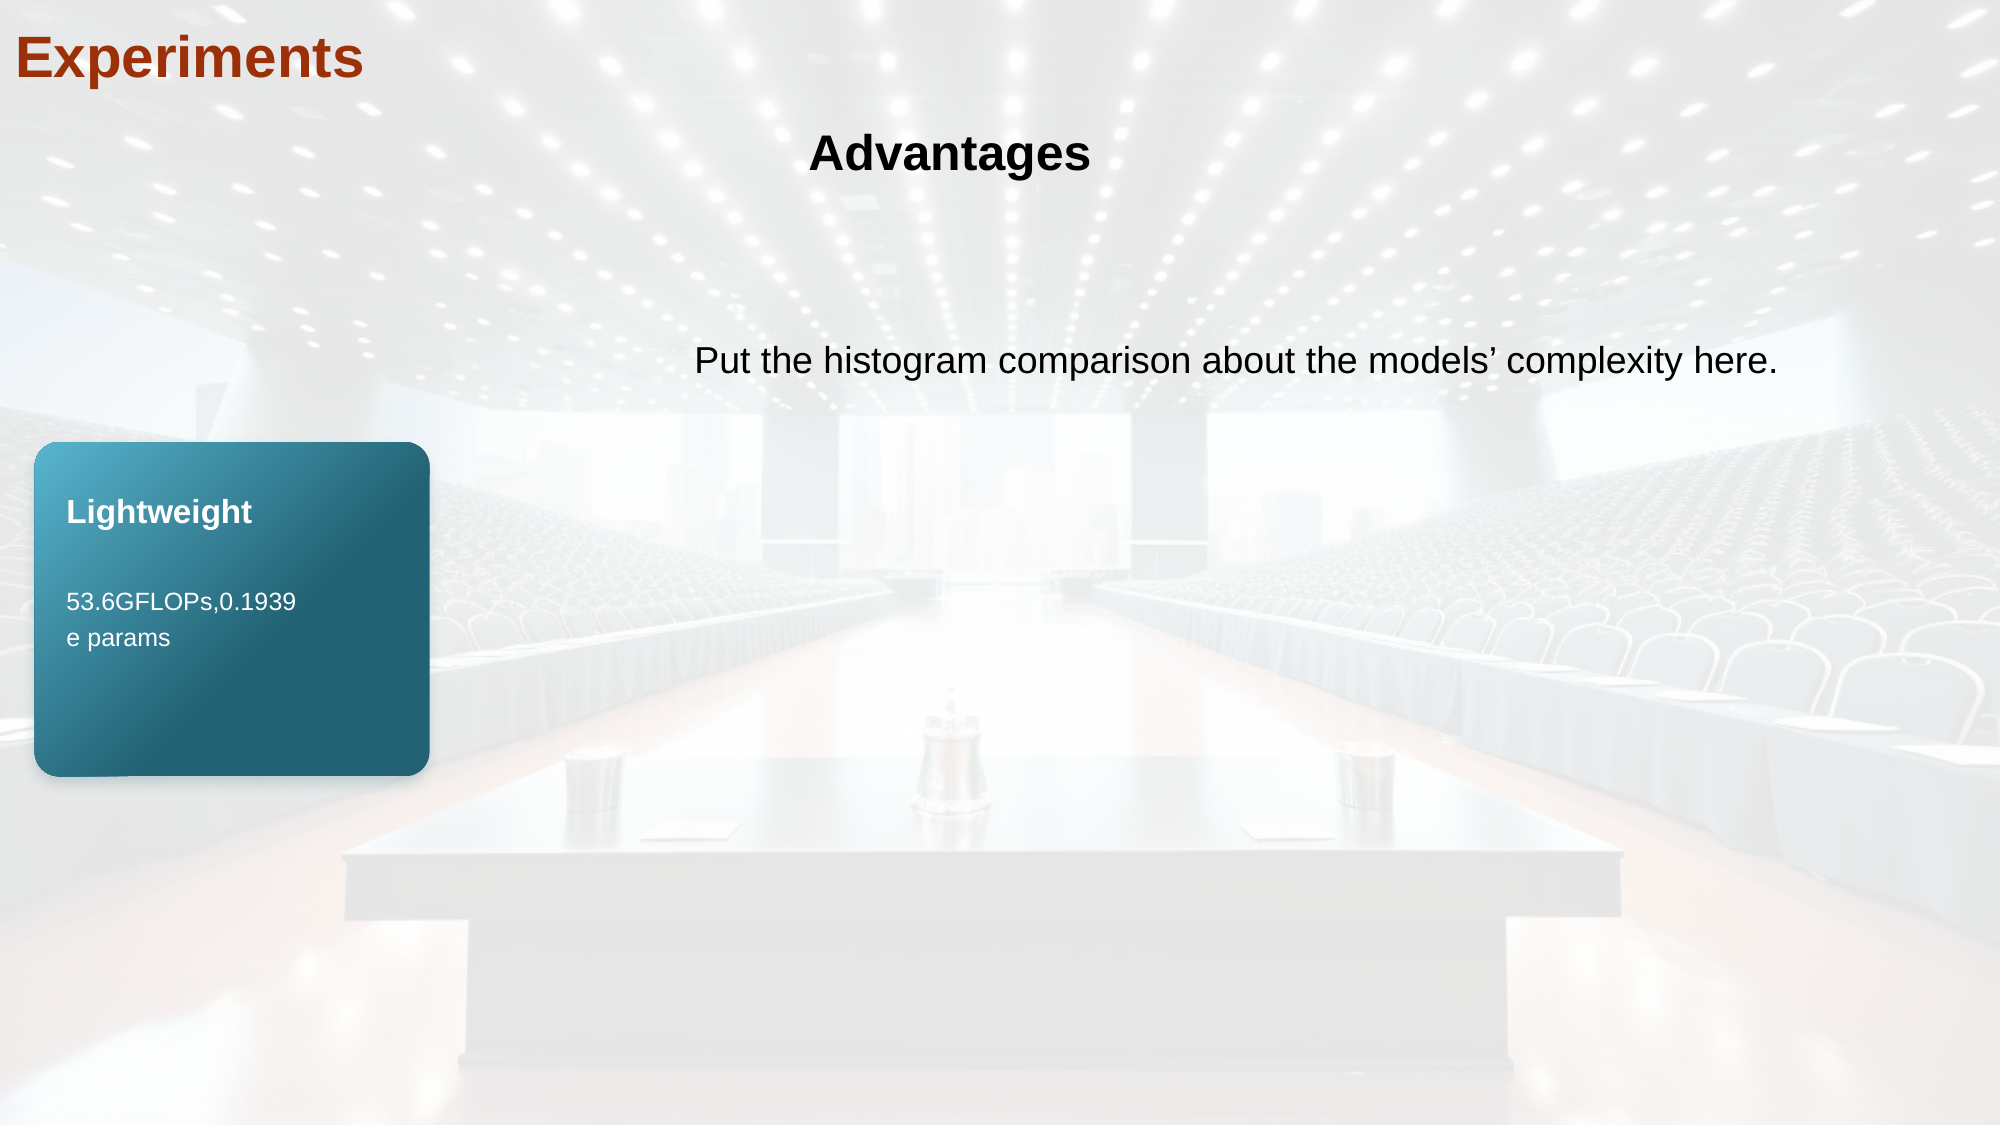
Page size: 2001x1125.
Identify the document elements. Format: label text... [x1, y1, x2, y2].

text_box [34, 112, 1424, 777]
text_box Put the histogram comparison about the models’ complexity here. [1424, 328, 1896, 389]
title Experiments [0, 0, 1782, 97]
